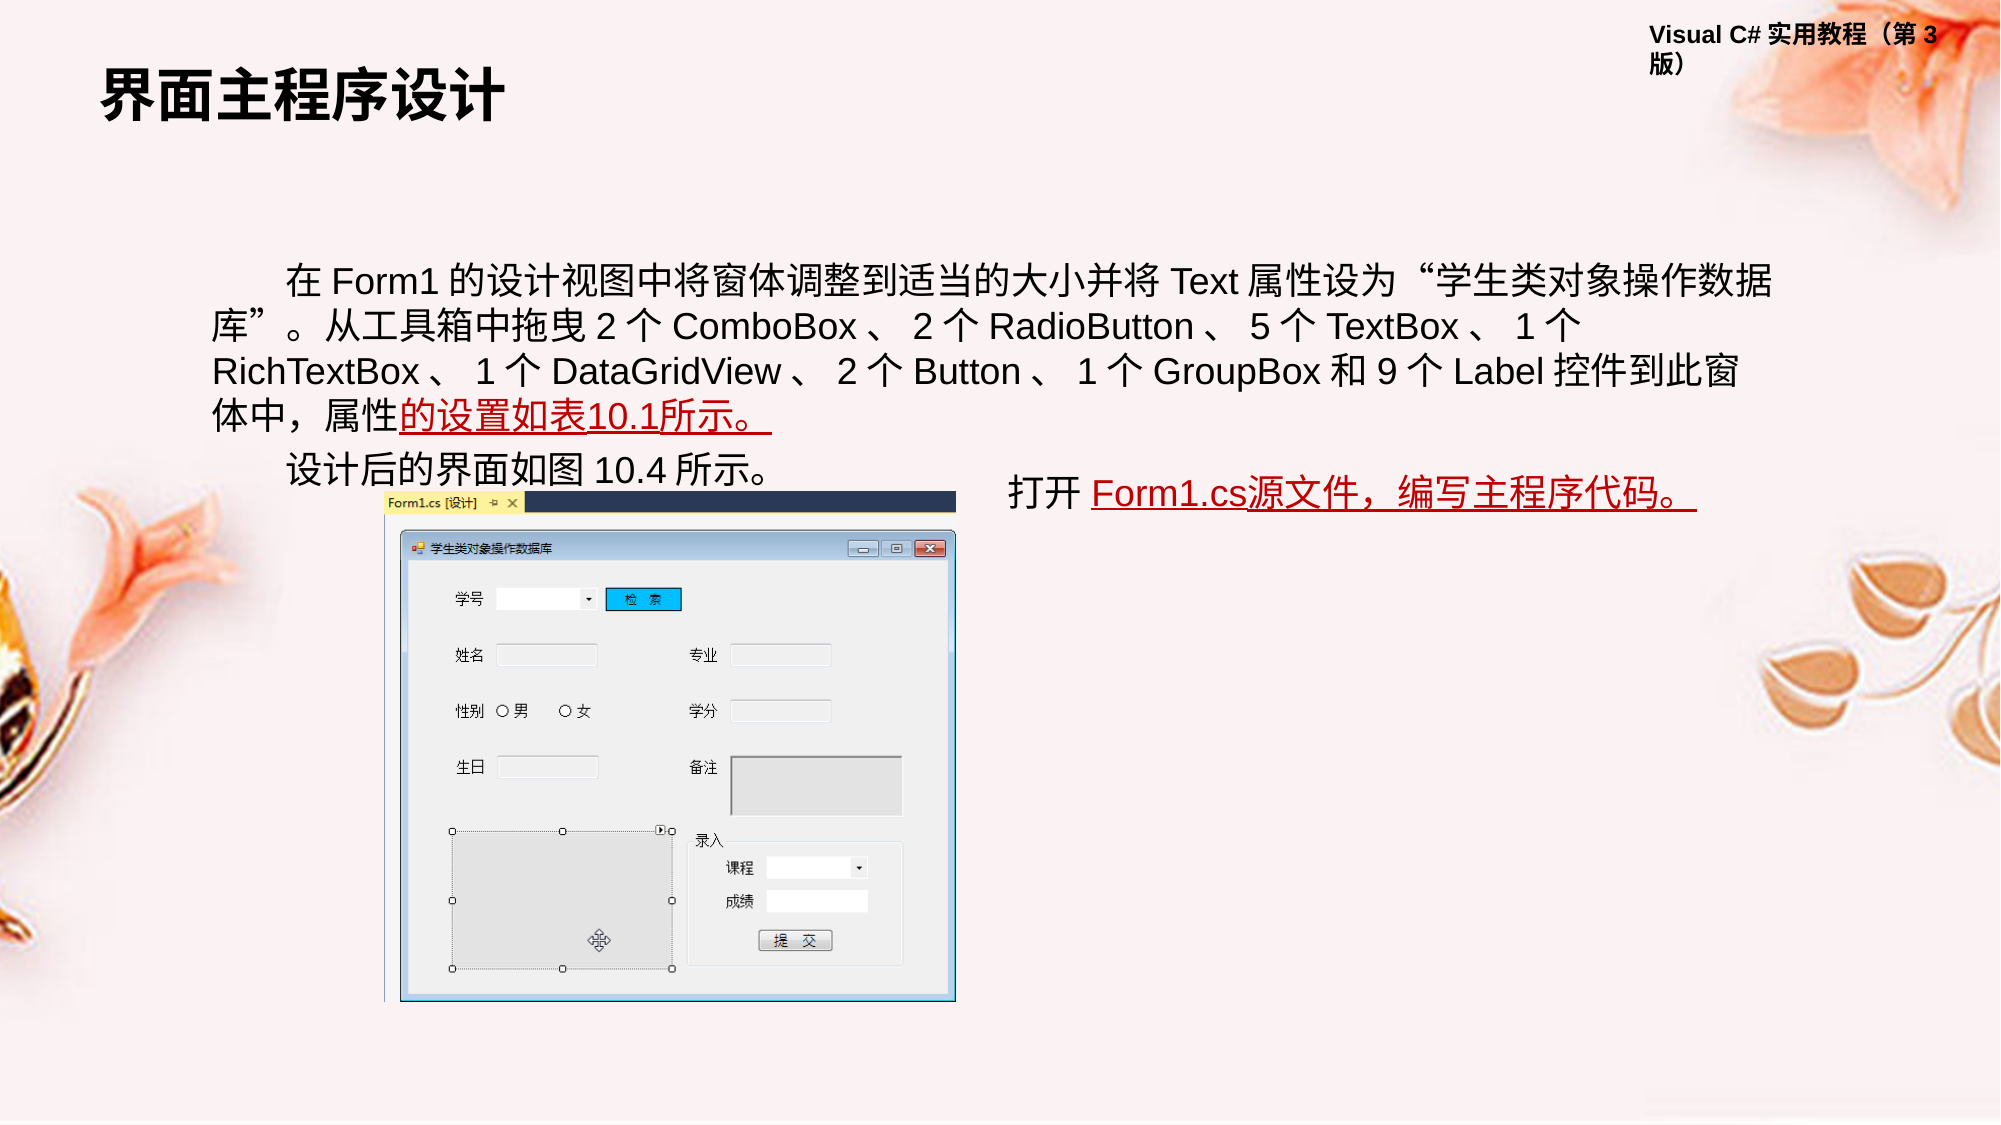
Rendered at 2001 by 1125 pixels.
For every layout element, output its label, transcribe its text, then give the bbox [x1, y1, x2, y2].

text_box 在Form1的设计视图中将窗体调整到适当的大小并将Text属性设为“学生类对象操作数据库”。从工具箱中拖曳2个ComboBox、2个RadioButton、5个TextBox、1个RichTextBox、1个DataGridView、2个Button、1个GroupBox和9个Label控件到此窗体中，属性的设置如表10.1所示。 设计后的界面如图10.4所示。 [197, 249, 1790, 499]
text_box 打开Form1.cs源文件，编写主程序代码。 [992, 461, 1713, 531]
picture [0, 0, 2001, 1125]
text_box 界面主程序设计 [83, 58, 1132, 136]
